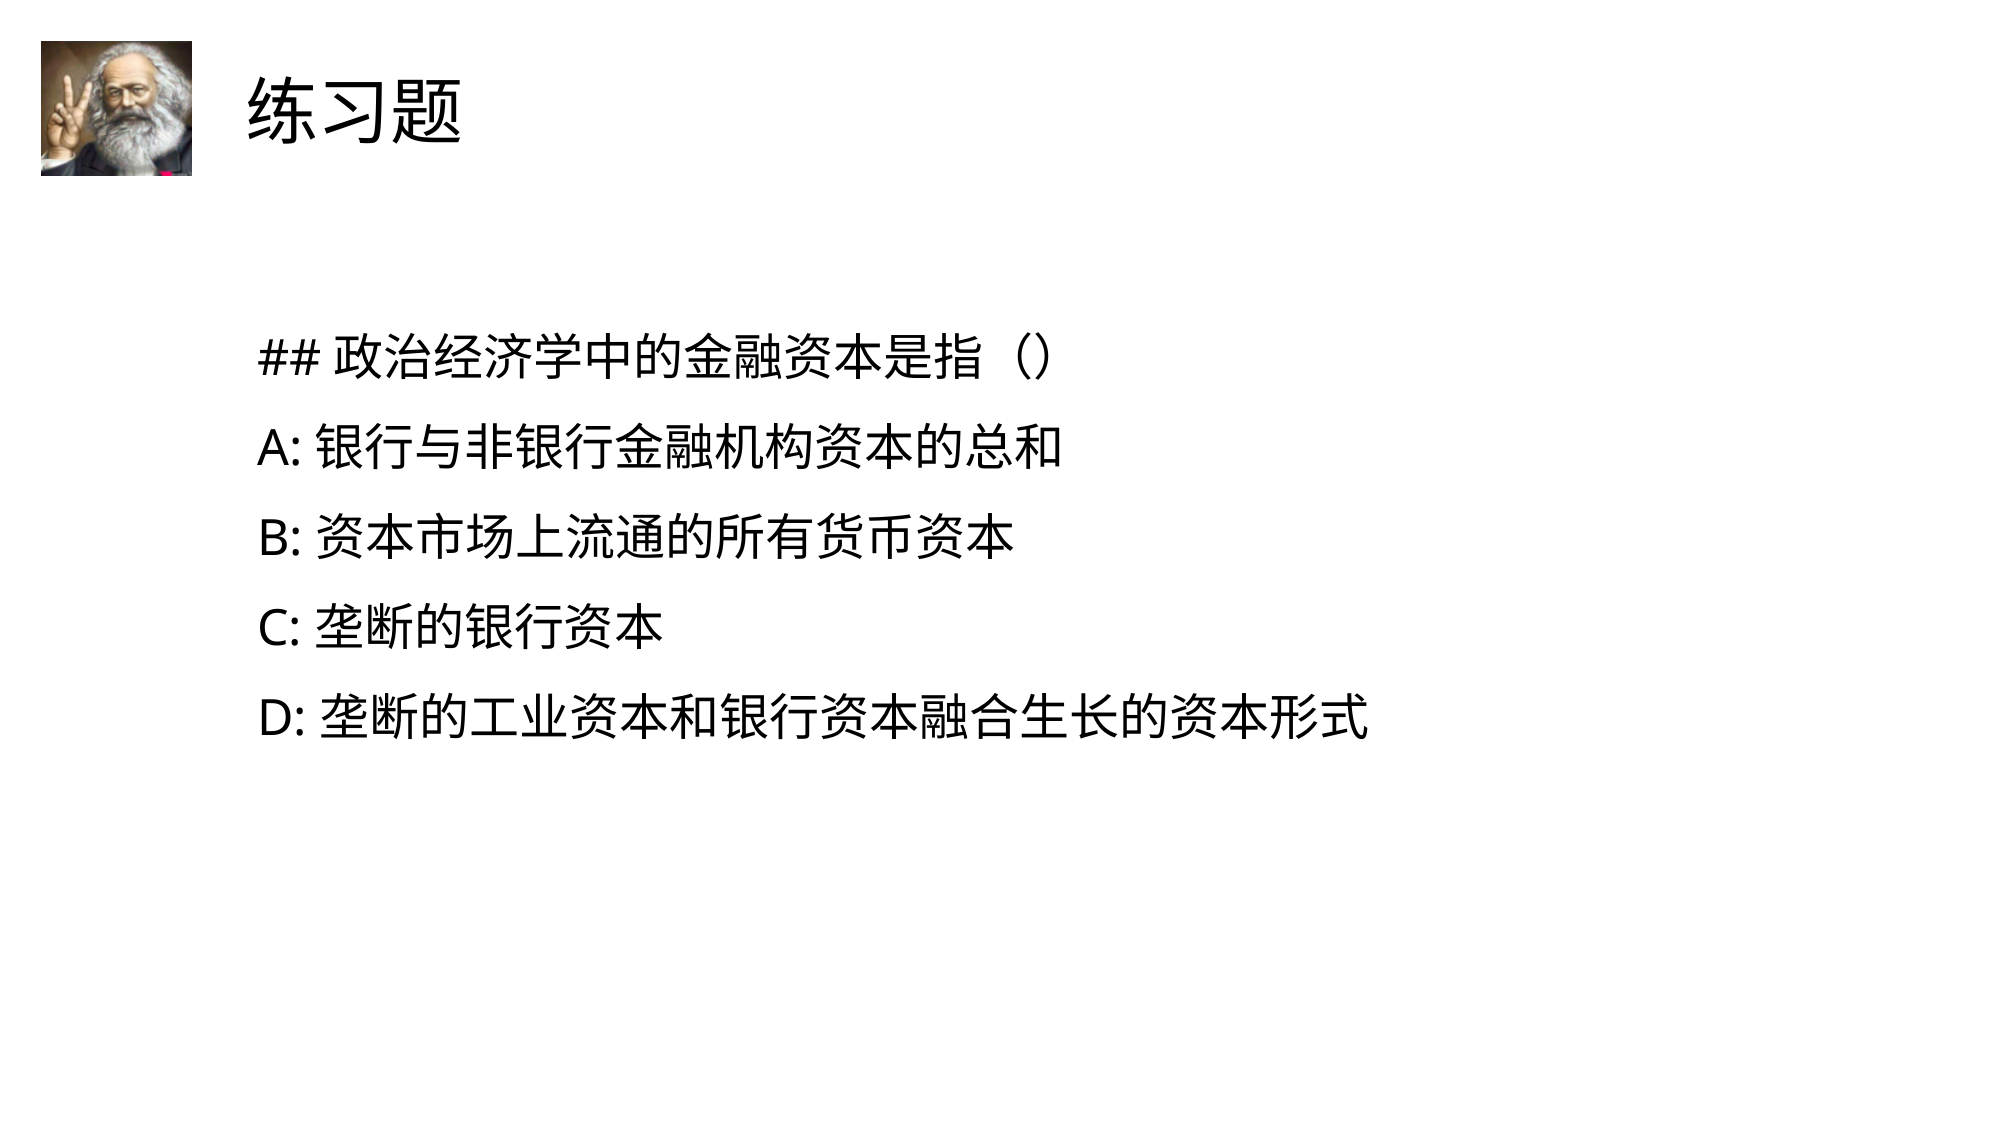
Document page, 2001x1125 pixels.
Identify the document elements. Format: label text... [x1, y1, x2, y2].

text_box ##政治经济学中的金融资本是指（） A:银行与非银行金融机构资本的总和 B:资本市场上流通的所有货币资本 C:垄断的银行资本 D:垄断的工业资本和银行资本融合生长的资本形式 [242, 287, 1897, 753]
picture [41, 41, 192, 176]
